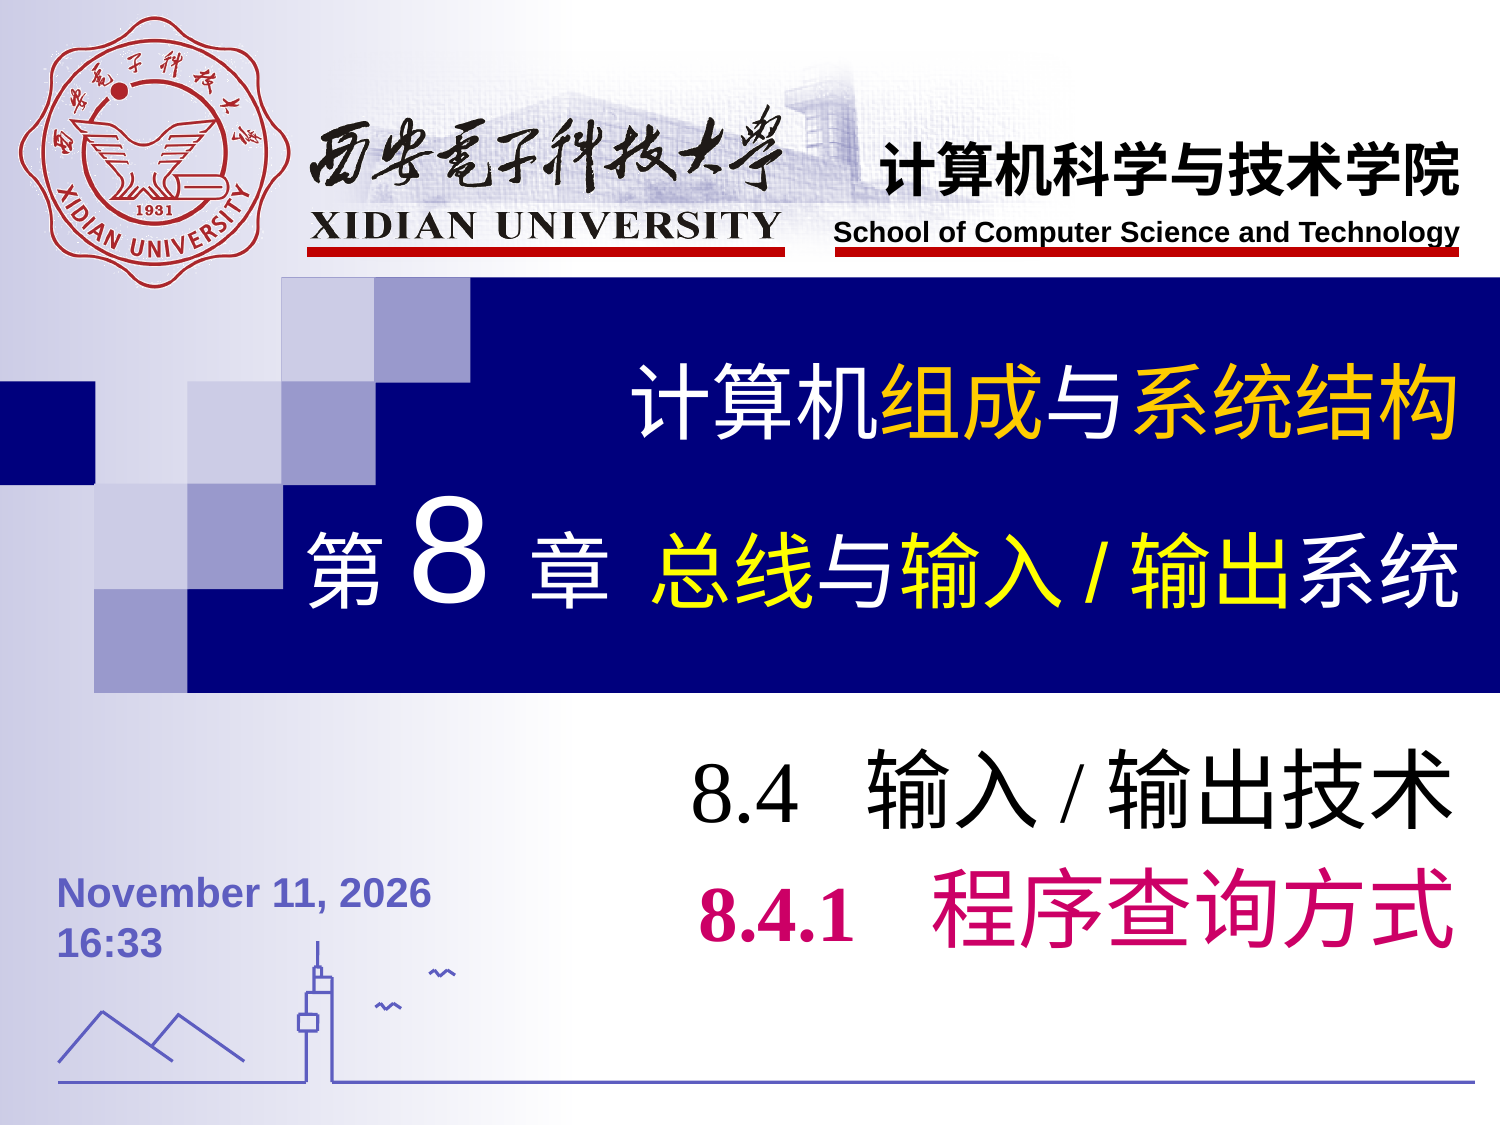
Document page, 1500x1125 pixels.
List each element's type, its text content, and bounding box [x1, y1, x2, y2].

text_box 8.4 输入/输出技术 [218, 727, 1471, 859]
subtitle 计算机组成与系统结构 第8章 总线与输入/输出系统 [64, 278, 1477, 705]
text_box 8.4.1 程序查询方式 [324, 846, 1471, 977]
picture [307, 101, 786, 244]
picture [17, 14, 293, 292]
